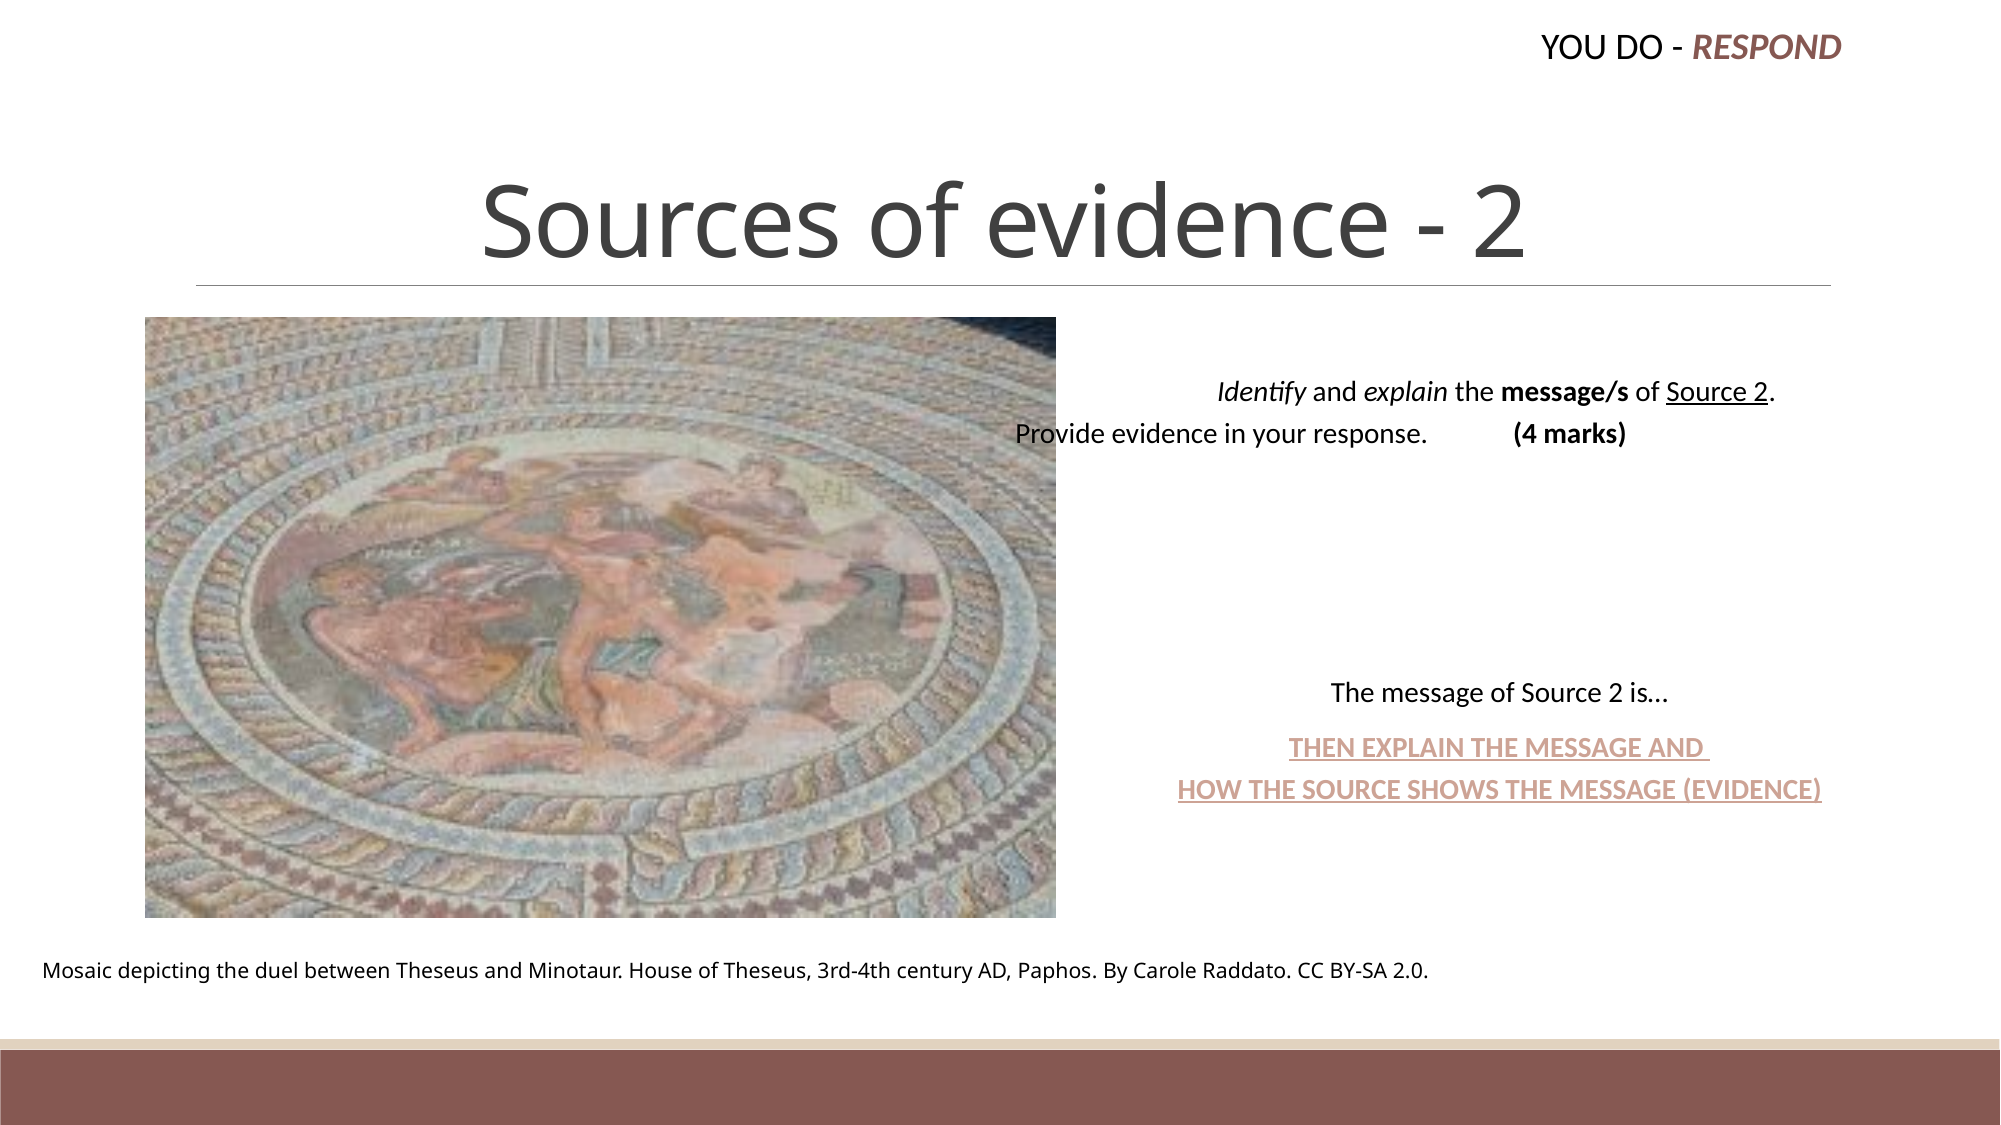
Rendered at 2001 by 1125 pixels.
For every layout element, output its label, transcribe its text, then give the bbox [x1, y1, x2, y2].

list Mosaic depicting the duel between Theseus and Minotaur. House of Theseus, 3rd-4th century AD, Paphos. By Carole Raddato. CC BY-SA 2.0. [23, 950, 1432, 994]
text_box YOU DO - RESPOND [1431, 14, 1961, 75]
text_box Identify and explain the message/s of Source 2. Provide evidence in your response. (4 marks) The message of Source 2 is… THEN EXPLAIN THE MESSAGE AND HOW THE SOURCE SHOWS THE MESSAGE (EVIDENCE) [999, 357, 2000, 976]
picture [145, 316, 1056, 919]
title Sources of evidence - 2 [180, 47, 1830, 285]
